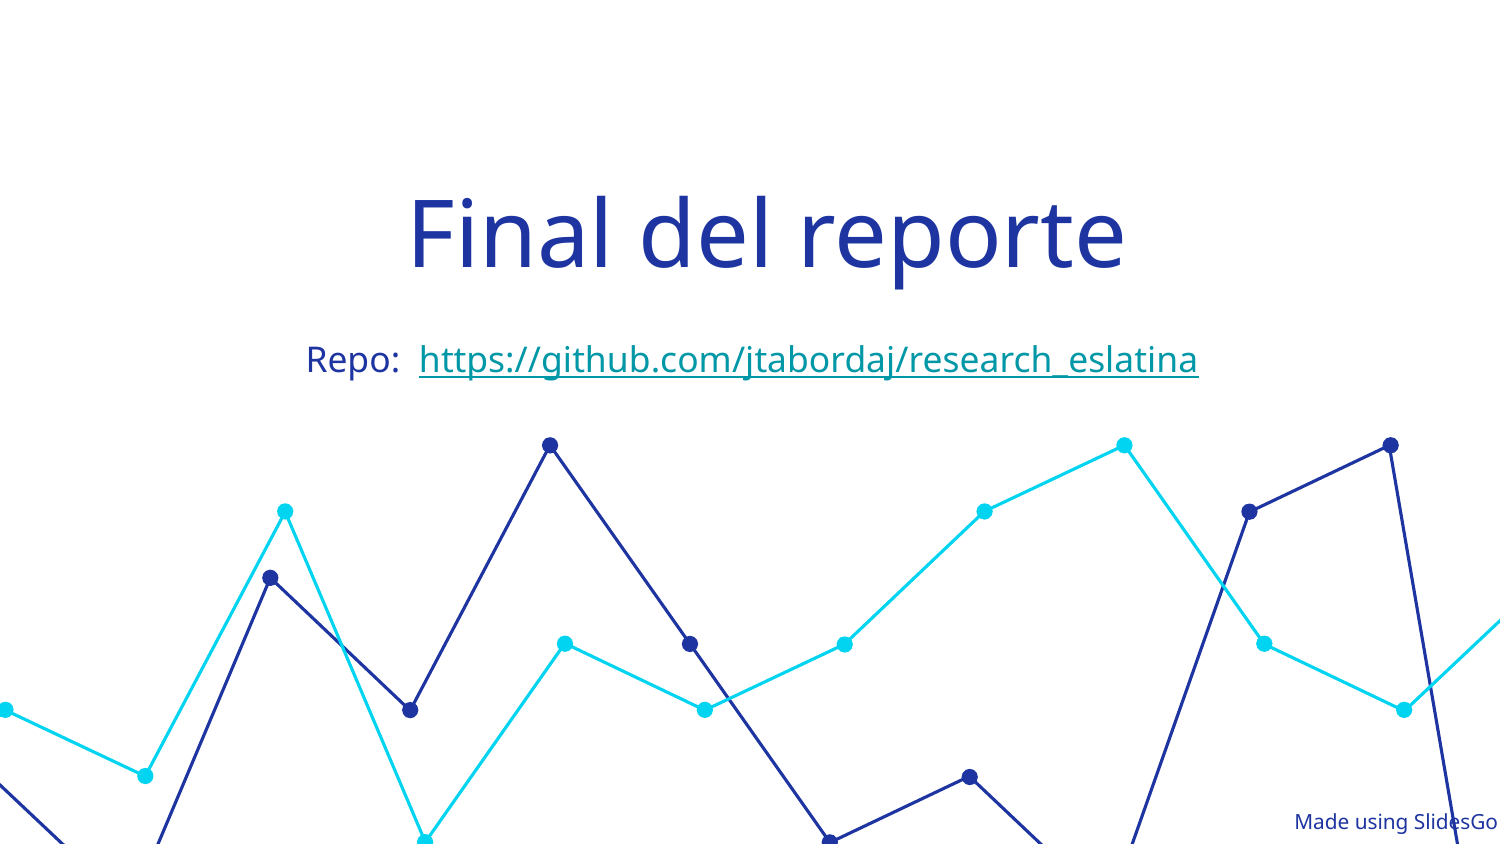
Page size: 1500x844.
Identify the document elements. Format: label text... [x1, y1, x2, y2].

subtitle Repo: https://github.com/jtabordaj/research_eslatina [285, 352, 1220, 414]
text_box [0, 436, 1500, 844]
title Final del reporte [262, 155, 1273, 304]
